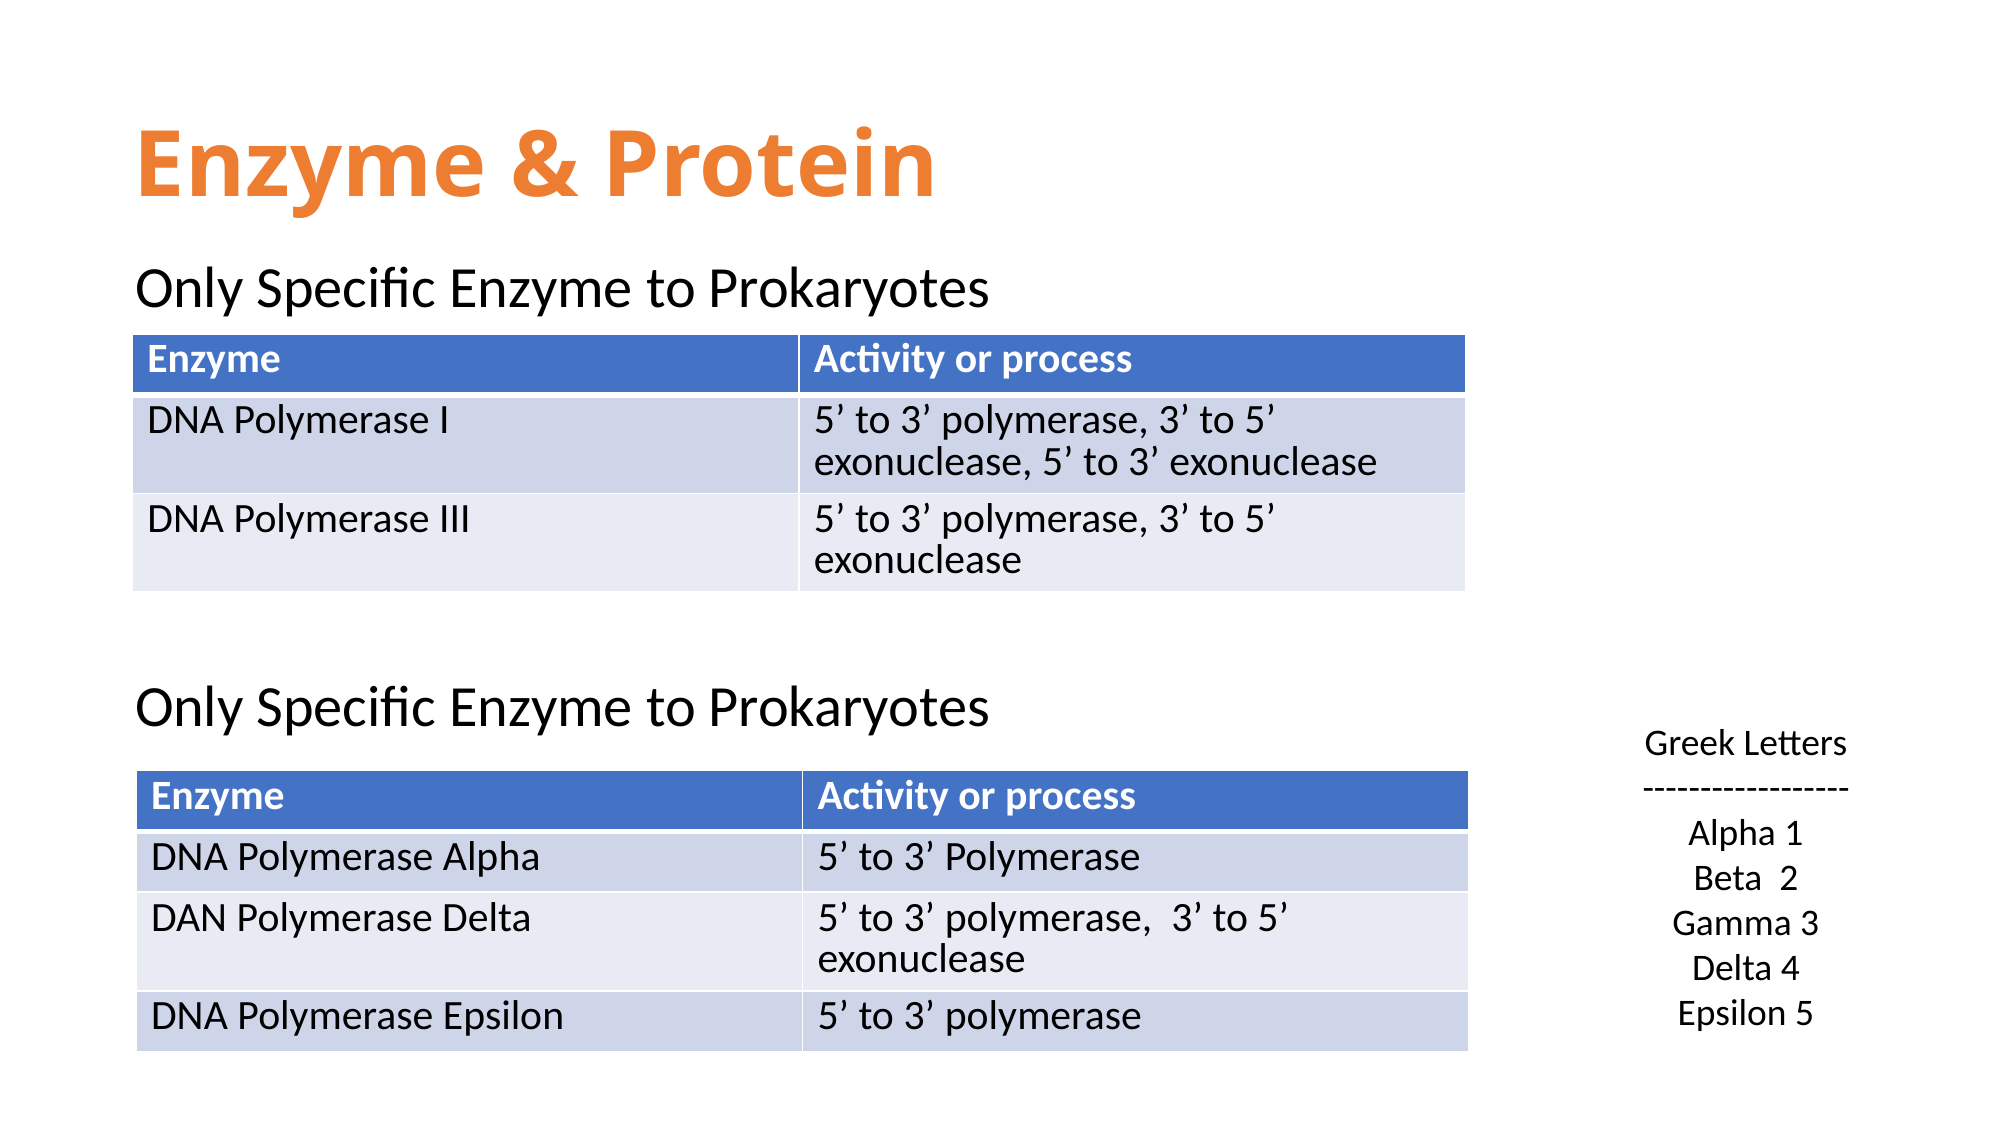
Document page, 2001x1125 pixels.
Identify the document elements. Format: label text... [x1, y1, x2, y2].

table_cell DNA Polymerase III [133, 494, 798, 591]
table_cell 5’ to 3’ Polymerase [803, 834, 1468, 891]
table_header Activity or process [803, 771, 1468, 829]
text_box Greek Letters ------------------ Alpha 1 Beta 2 Gamma 3 Delta 4 Epsilon 5 [1576, 710, 1916, 1041]
list Only Specific Enzyme to Prokaryotes Only Specific Enzyme to Prokaryotes Only Specific Enzyme to Prokaryotes [120, 249, 1863, 1082]
table_cell 5’ to 3’ polymerase, 3’ to 5’ exonuclease, 5’ to 3’ exonuclease [800, 398, 1465, 493]
table_cell 5’ to 3’ polymerase, 3’ to 5’ exonuclease [803, 893, 1468, 990]
table_cell DNA Polymerase I [133, 398, 798, 493]
table_cell DNA Polymerase Epsilon [137, 992, 802, 1051]
table_cell 5’ to 3’ polymerase [803, 992, 1468, 1051]
table_cell 5’ to 3’ polymerase, 3’ to 5’ exonuclease [800, 494, 1465, 591]
title Enzyme & Protein [119, 57, 1844, 275]
table_cell DNA Polymerase Alpha [137, 834, 802, 891]
table_header Activity or process [800, 335, 1465, 392]
table_header Enzyme [133, 335, 798, 392]
table_header Enzyme [137, 771, 802, 829]
table_cell DAN Polymerase Delta [137, 893, 802, 990]
